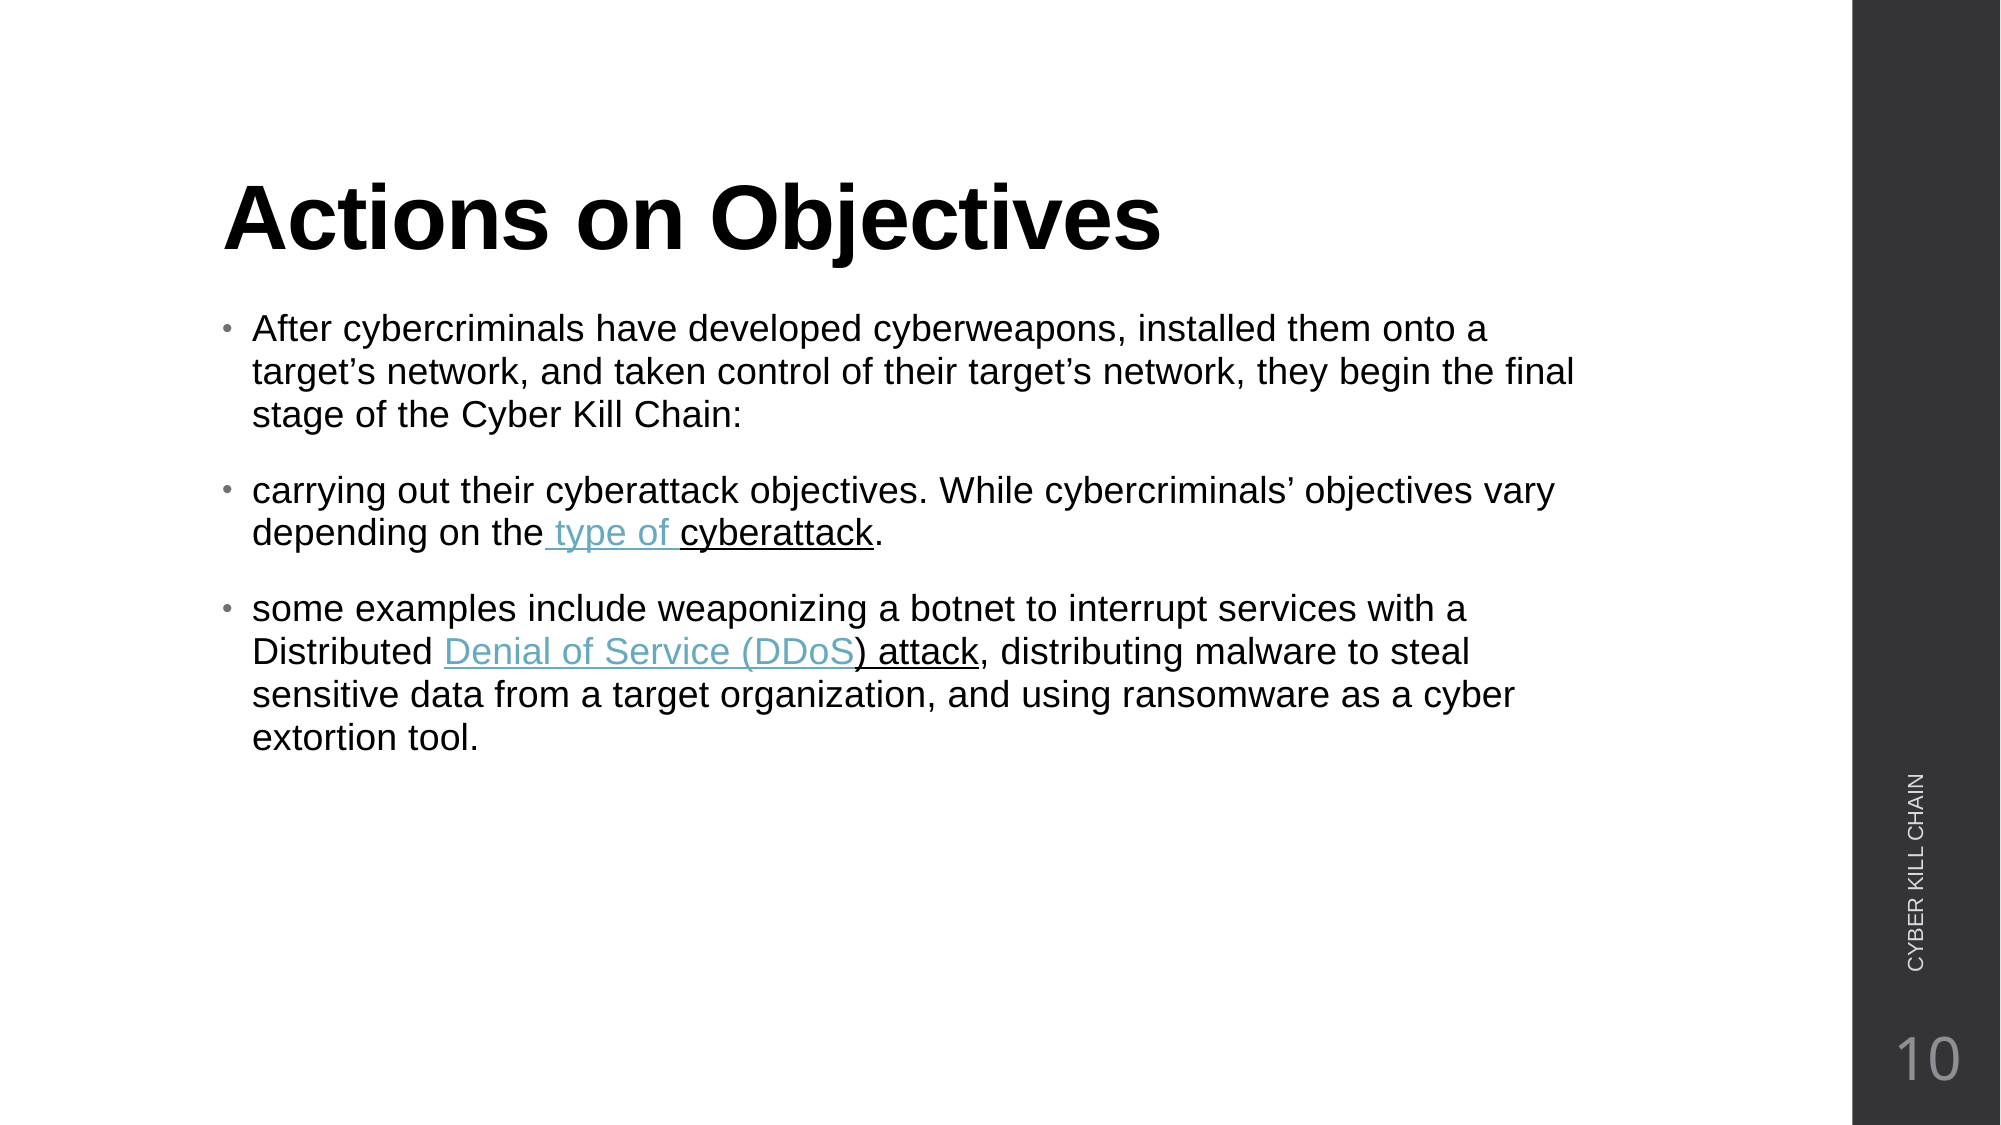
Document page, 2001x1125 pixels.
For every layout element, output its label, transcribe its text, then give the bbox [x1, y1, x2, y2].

list After cybercriminals have developed cyberweapons, installed them onto a target’s network, and taken control of their target’s network, they begin the final stage of the Cyber Kill Chain: carrying out their cyberattack objectives. While cybercriminals’ objectives vary depending on the type of cyberattack. some examples include weaponizing a botnet to interrupt services with a Distributed Denial of Service (DDoS) attack, distributing malware to steal sensitive data from a target organization, and using ransomware as a cyber extortion tool. [206, 299, 1617, 1014]
title Actions on Objectives [206, 60, 1797, 278]
slide_number 10 [1852, 1012, 2000, 1110]
footer CYBER KILL CHAIN [1897, 400, 1958, 988]
